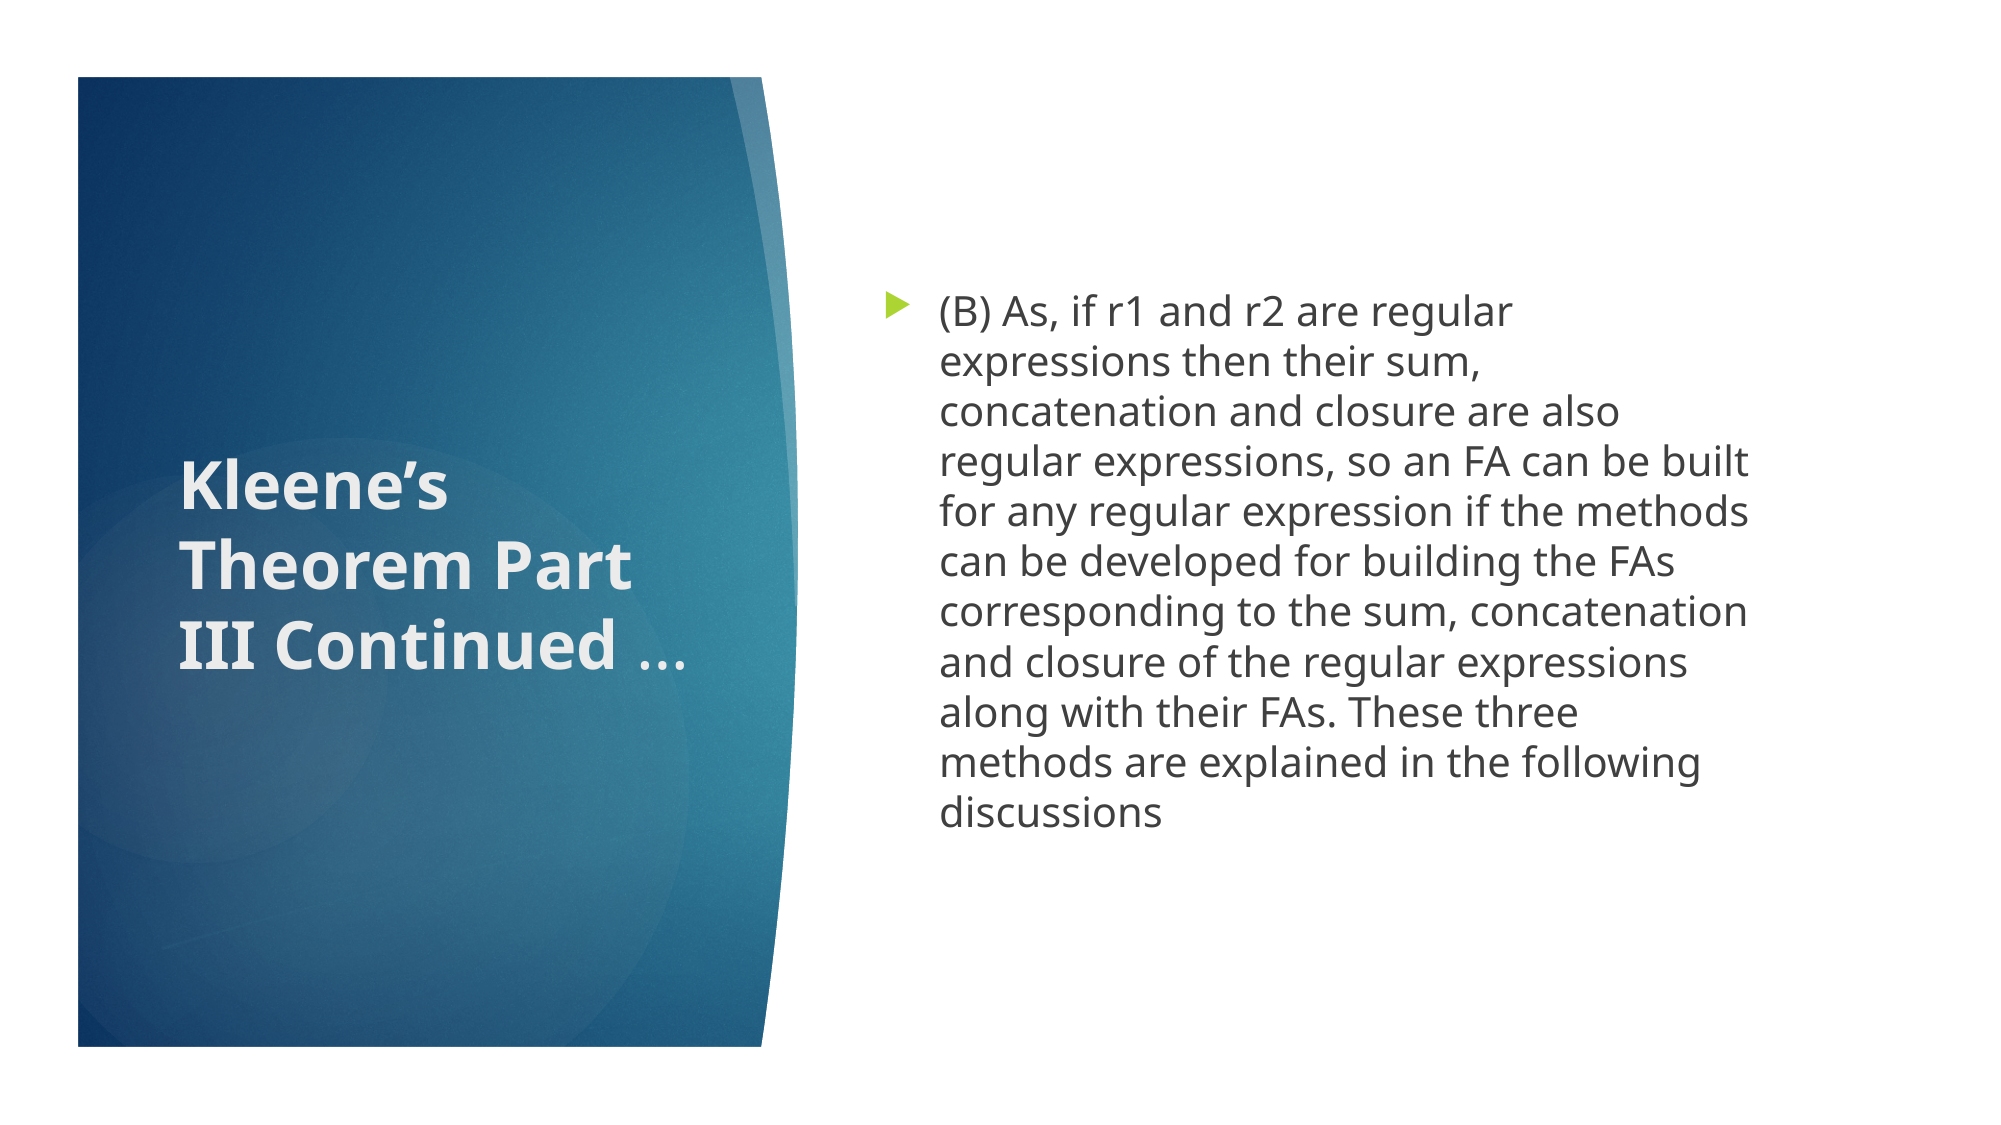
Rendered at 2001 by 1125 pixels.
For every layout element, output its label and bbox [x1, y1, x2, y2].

text_box [0, 0, 2000, 1125]
